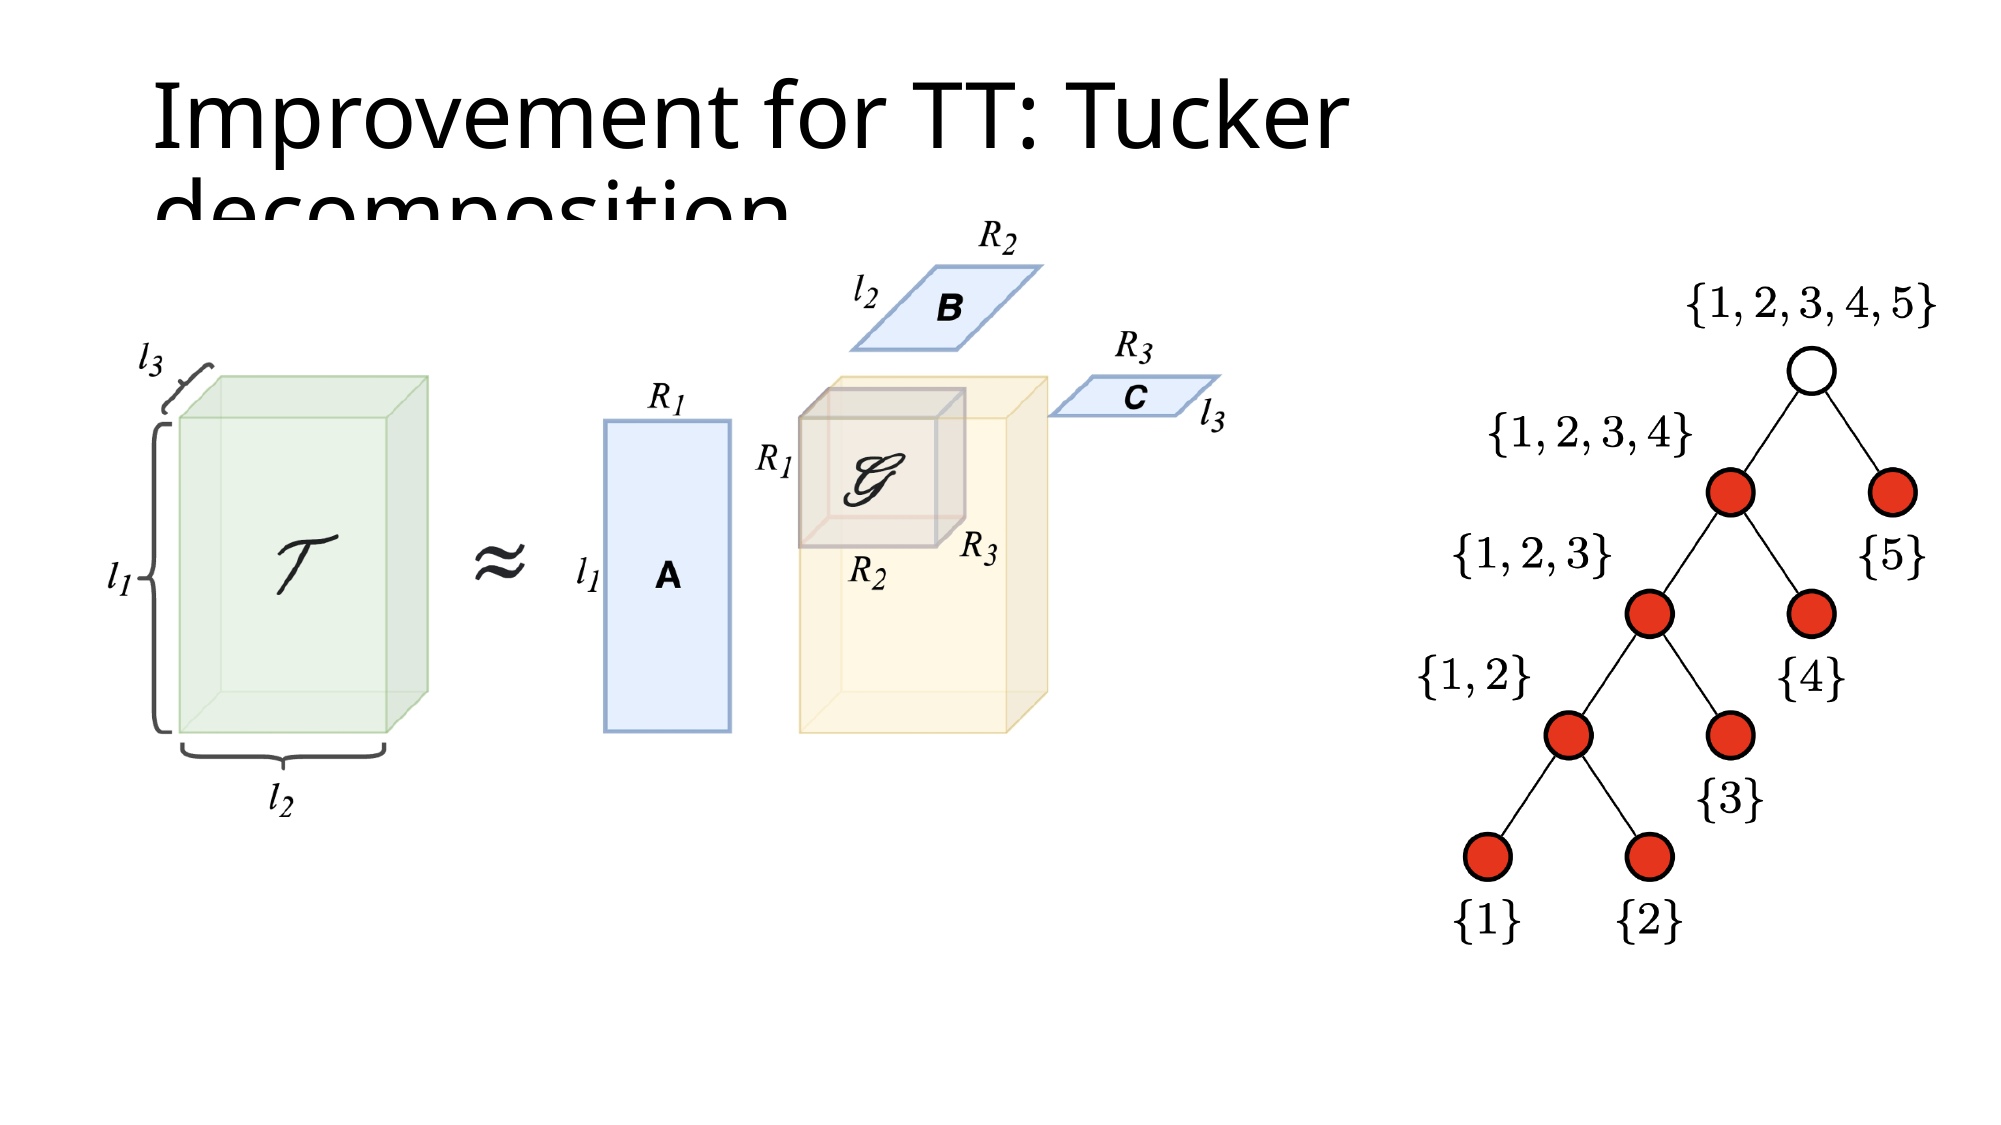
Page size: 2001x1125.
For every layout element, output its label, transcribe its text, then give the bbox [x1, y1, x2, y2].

picture [1410, 266, 1943, 956]
title Improvement for TT: Tucker decomposition [137, 59, 1893, 278]
picture [107, 220, 1226, 818]
